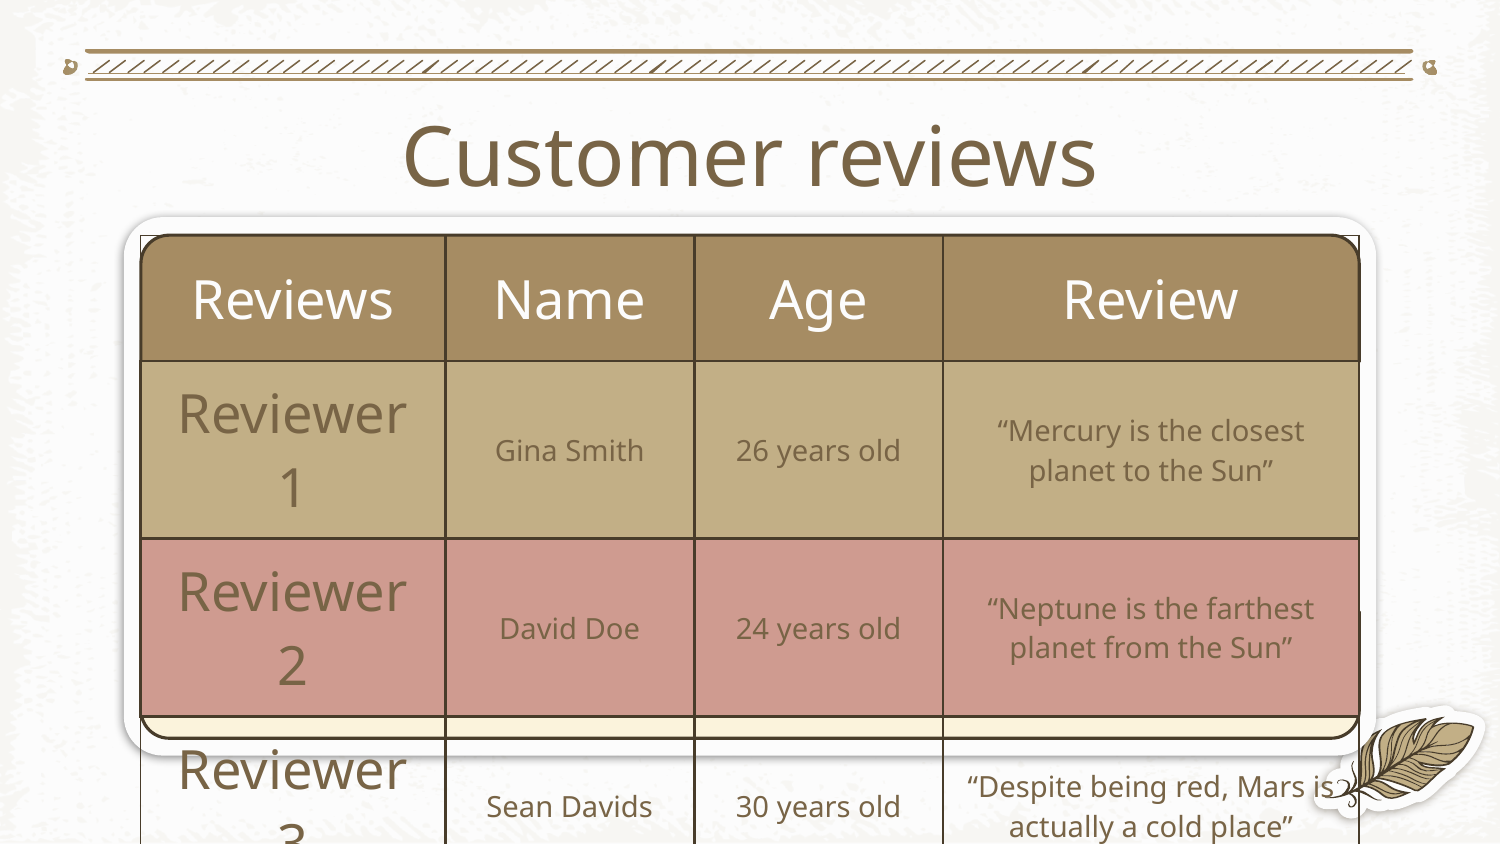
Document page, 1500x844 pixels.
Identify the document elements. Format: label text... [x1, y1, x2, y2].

table_cell David Doe [447, 540, 693, 715]
table_cell 24 years old [696, 540, 942, 715]
table_cell “Despite being red, Mars is actually a cold place” [944, 718, 1358, 844]
table_cell Reviewer 1 [142, 362, 444, 537]
table_header Age [696, 236, 942, 360]
table_cell “Mercury is the closest planet to the Sun” [944, 362, 1358, 537]
table_cell Reviewer 2 [142, 540, 444, 715]
table_cell “Neptune is the farthest planet from the Sun” [944, 540, 1358, 715]
table_cell Sean Davids [447, 718, 693, 844]
title Customer reviews [322, 88, 1178, 183]
text_box [123, 217, 1377, 749]
table_cell Gina Smith [447, 362, 693, 537]
table_cell 26 years old [696, 362, 942, 537]
table_header Review [944, 236, 1358, 360]
table_header Reviews [141, 236, 444, 360]
table_cell 30 years old [696, 718, 942, 844]
table_cell Reviewer 3 [141, 718, 444, 844]
table_header Name [447, 236, 693, 360]
